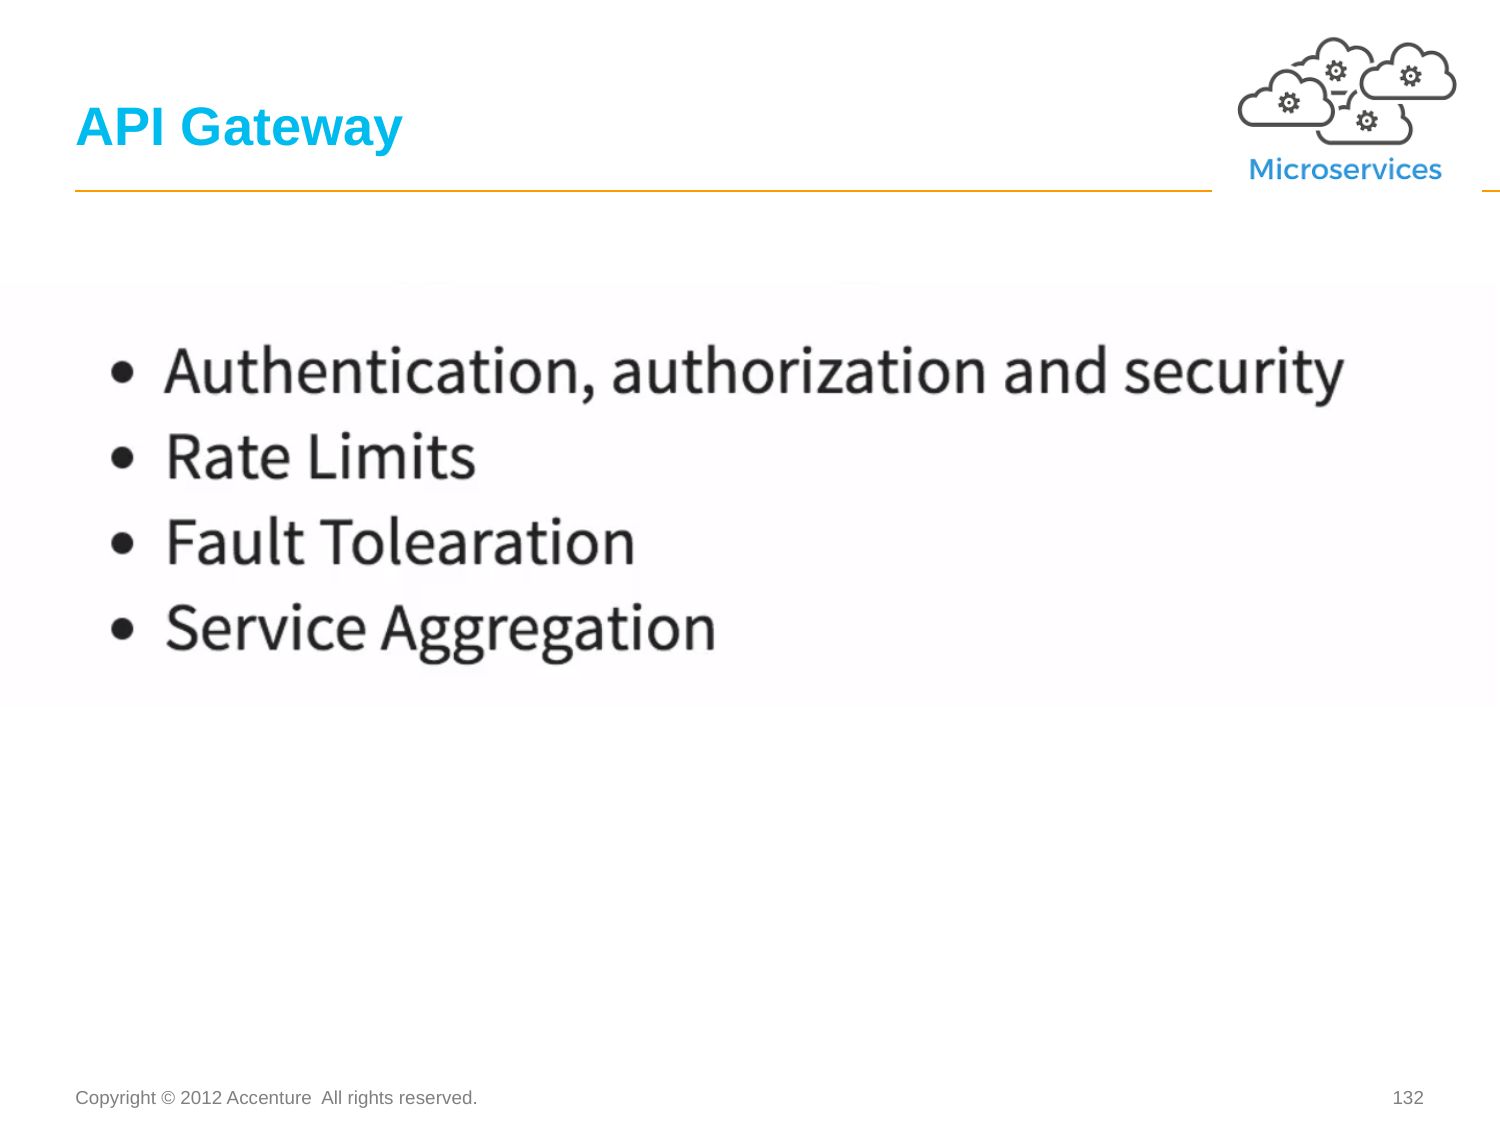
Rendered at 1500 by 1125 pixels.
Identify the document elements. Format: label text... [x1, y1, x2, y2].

picture [0, 282, 1498, 708]
picture [1212, 1, 1482, 203]
title API Gateway [75, 27, 1422, 157]
